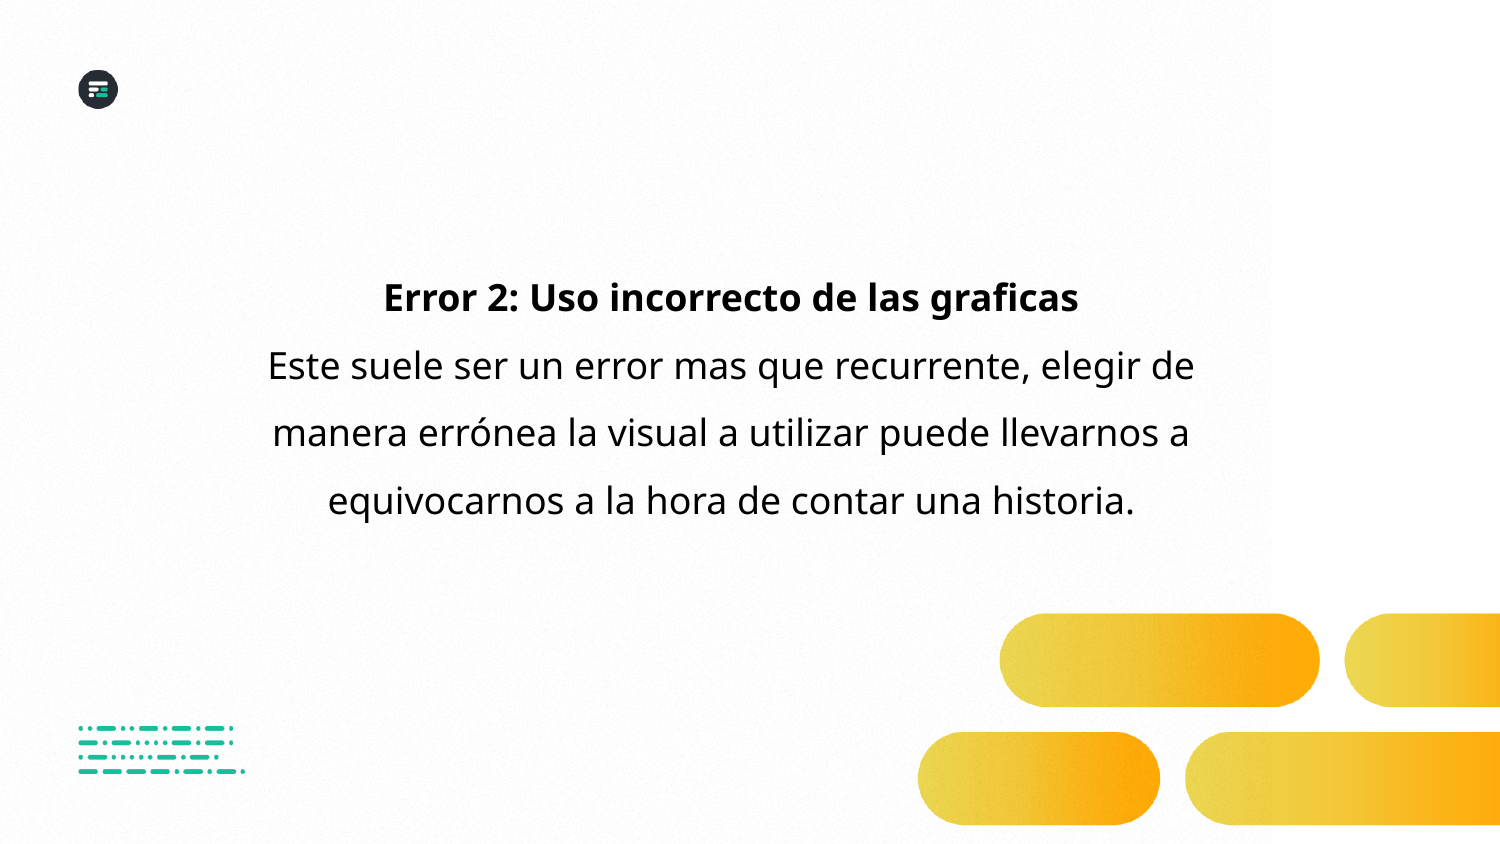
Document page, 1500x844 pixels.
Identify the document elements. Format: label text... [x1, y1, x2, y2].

picture [0, 0, 1500, 844]
list Error 2: Uso incorrecto de las graficas Este suele ser un error mas que recurrente, elegir de manera errónea la visual a utilizar puede llevarnos a equivocarnos a la hora de contar una historia. [249, 358, 1215, 431]
